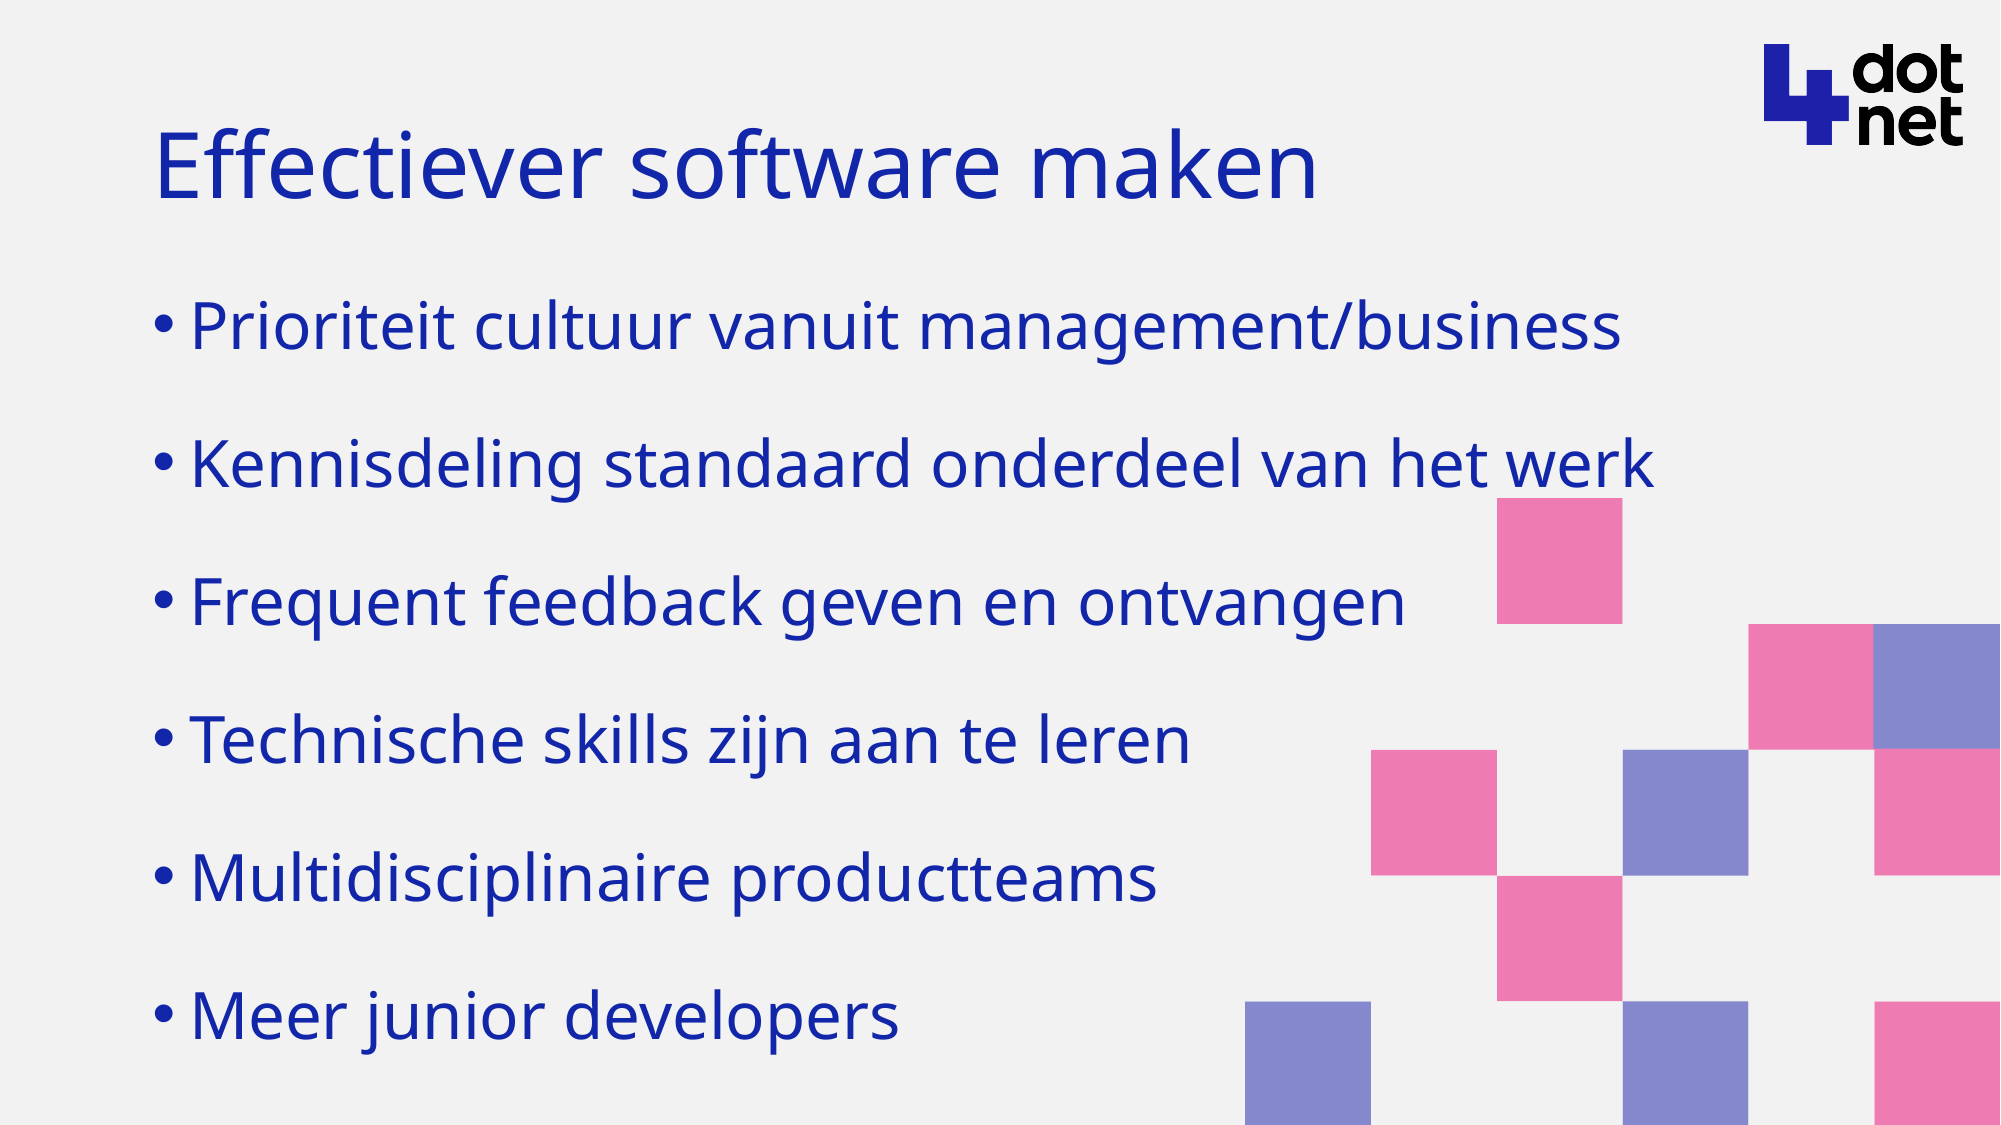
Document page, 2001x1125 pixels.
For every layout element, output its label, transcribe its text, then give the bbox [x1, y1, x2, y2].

title Effectiever software maken [137, 59, 1863, 237]
picture [1764, 44, 1963, 146]
list Prioriteit cultuur vanuit management/business Kennisdeling standaard onderdeel van het werk Frequent feedback geven en ontvangen Technische skills zijn aan te leren Multidisciplinaire productteams Meer junior developers [137, 237, 1863, 1066]
